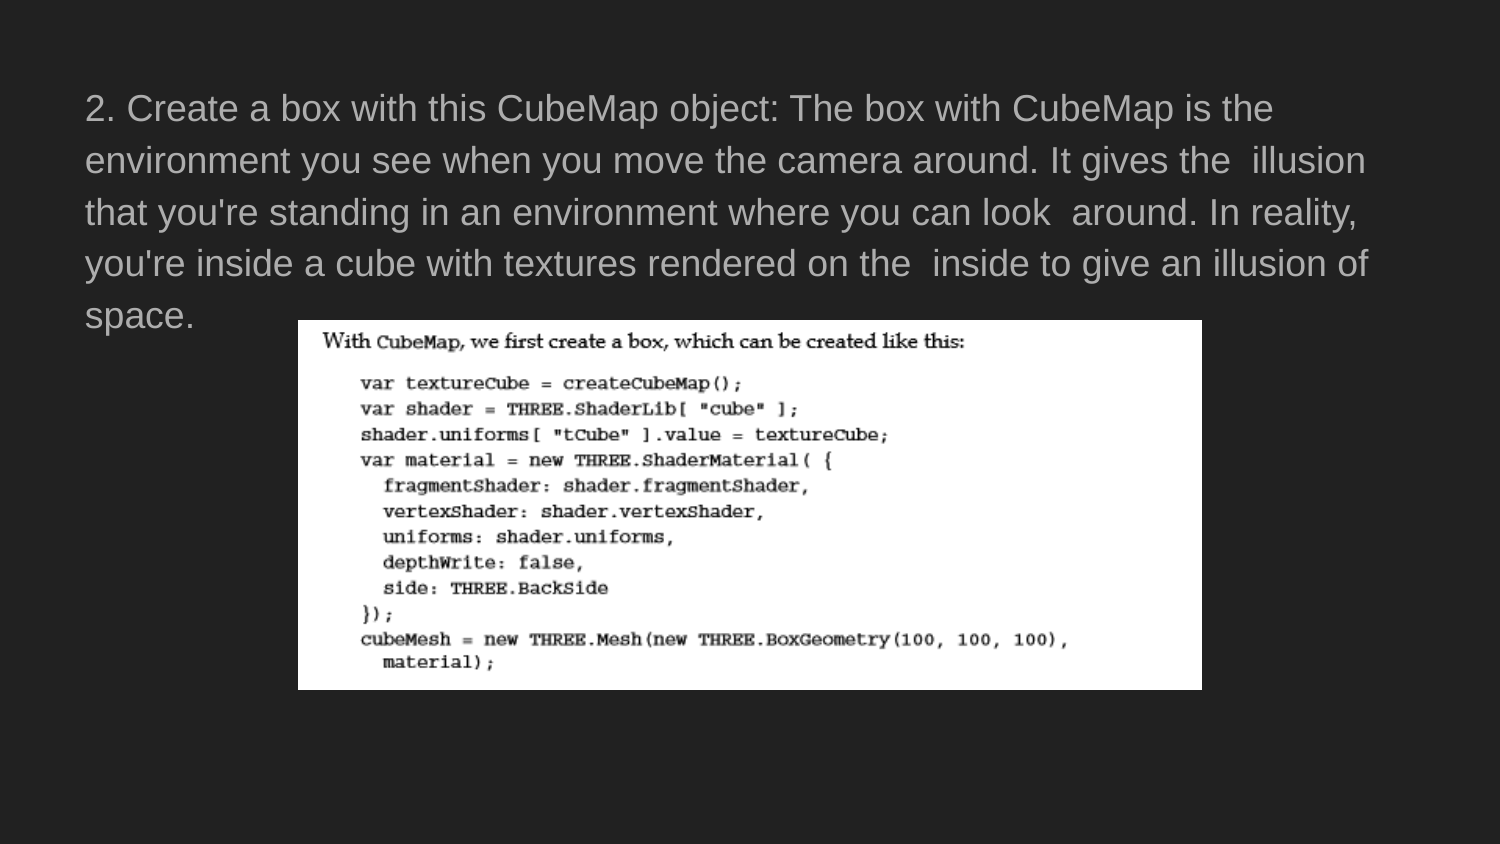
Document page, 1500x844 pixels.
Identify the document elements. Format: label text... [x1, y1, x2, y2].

list 2. Create a box with this CubeMap object: The box with CubeMap is the environment you see when you move the camera around. It gives the illusion that you're standing in an environment where you can look around. In reality, you're inside a cube with textures rendered on the inside to give an illusion of space. [51, 62, 1449, 623]
picture [298, 320, 1202, 690]
